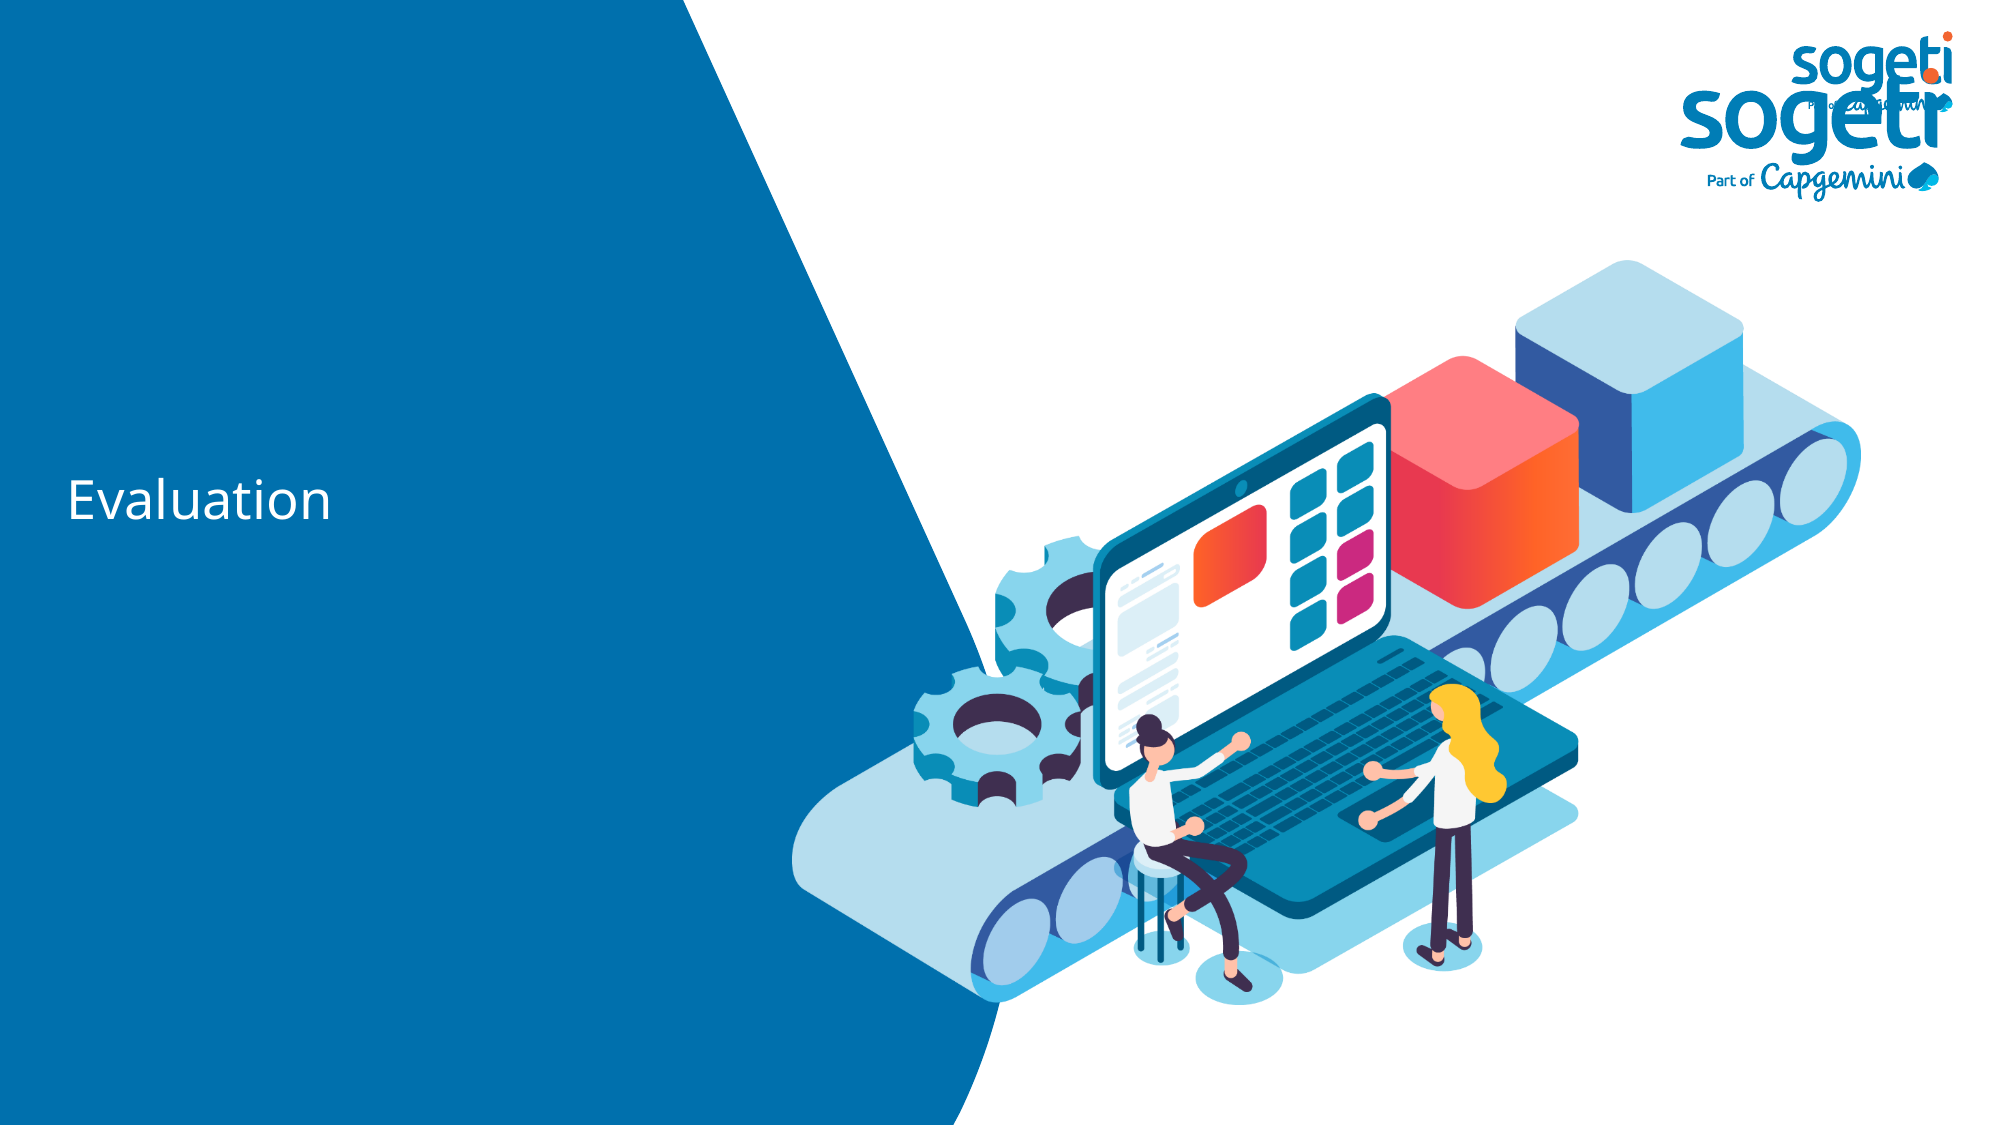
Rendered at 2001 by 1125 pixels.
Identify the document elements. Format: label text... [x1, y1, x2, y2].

title Evaluation [66, 412, 882, 531]
picture [792, 211, 1861, 1005]
